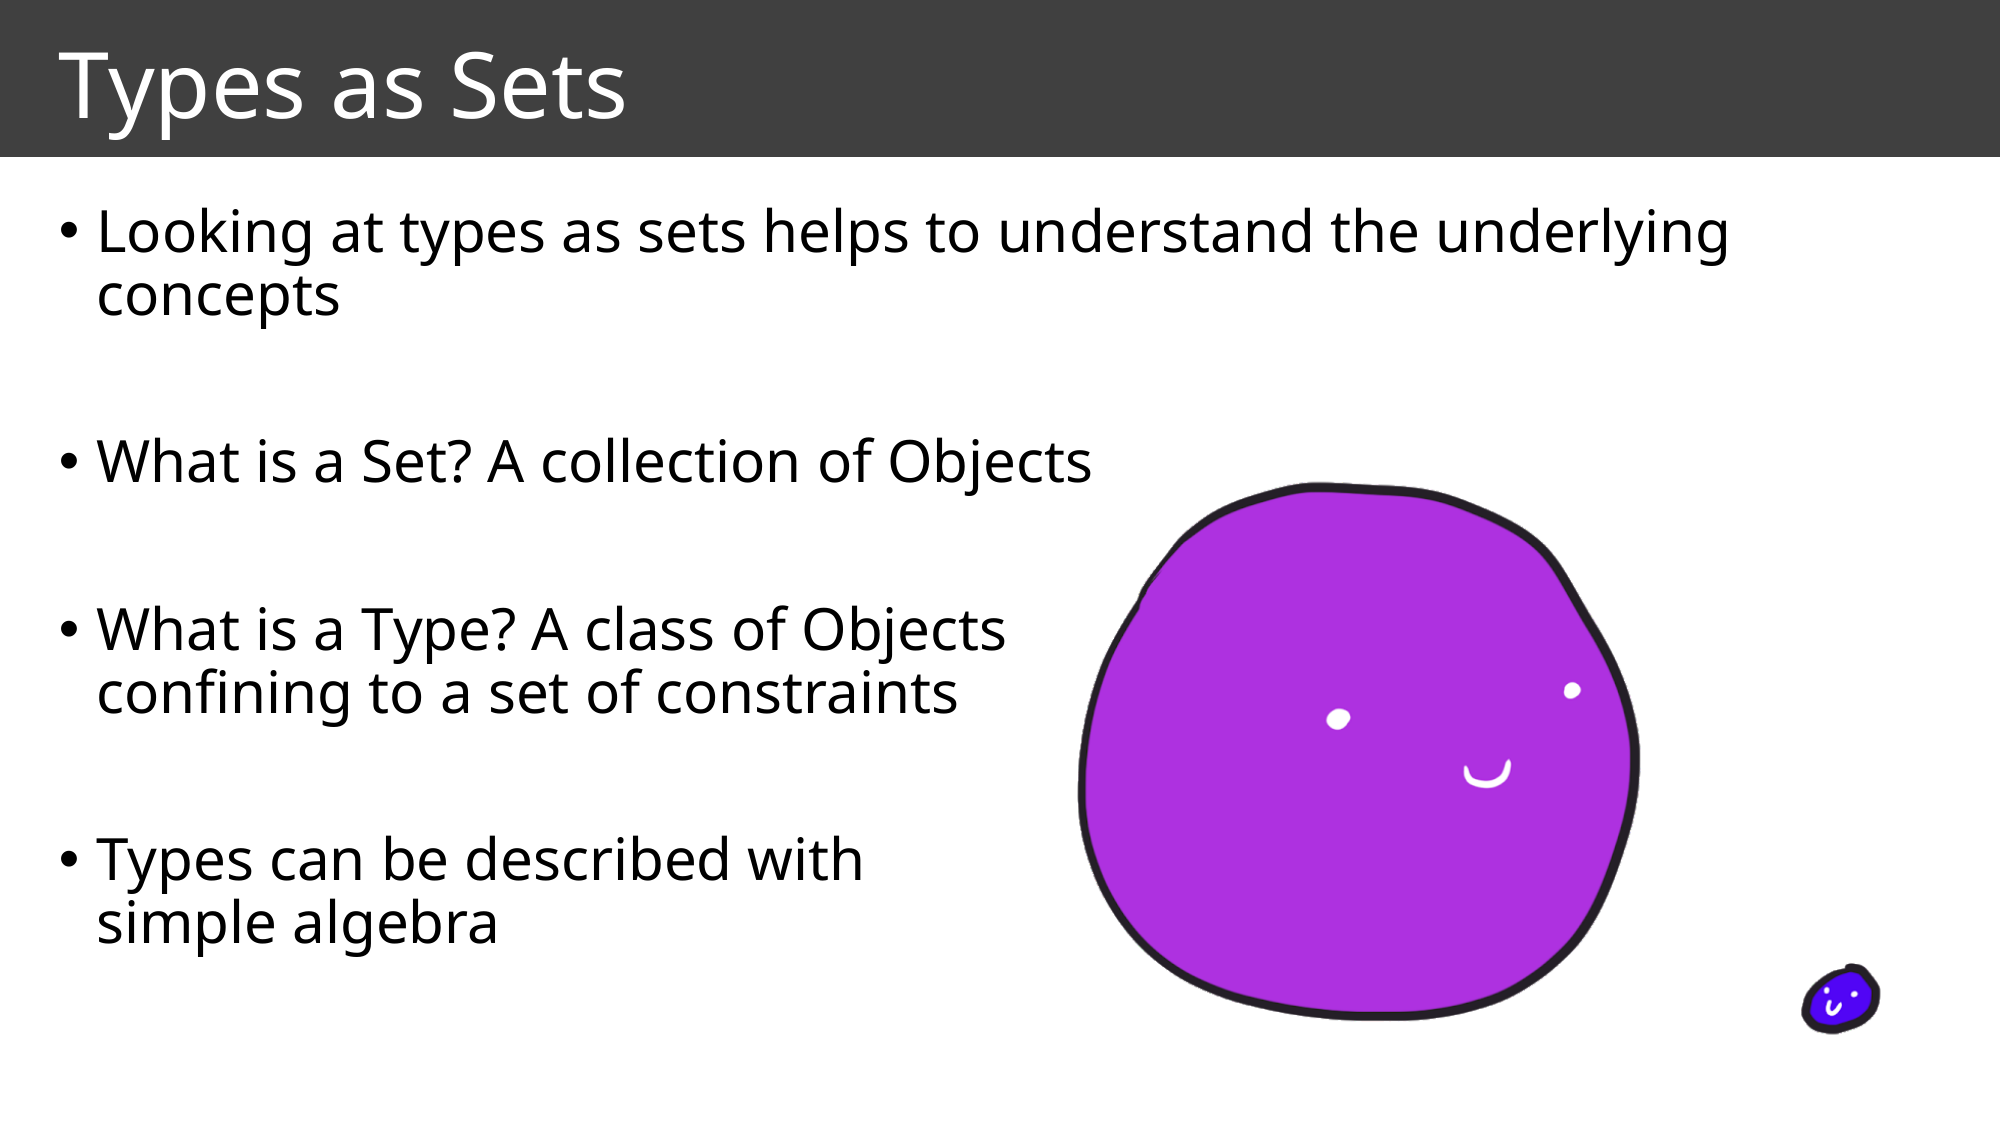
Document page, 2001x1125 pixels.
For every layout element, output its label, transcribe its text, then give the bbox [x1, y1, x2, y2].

title Types as Sets [43, 0, 1956, 178]
list Looking at types as sets helps to understand the underlying concepts What is a Set? A collection of Objects What is a Type? A class of Objects confining to a set of constraints Types can be described with simple algebra [43, 194, 1956, 1017]
picture [1007, 448, 1925, 1066]
